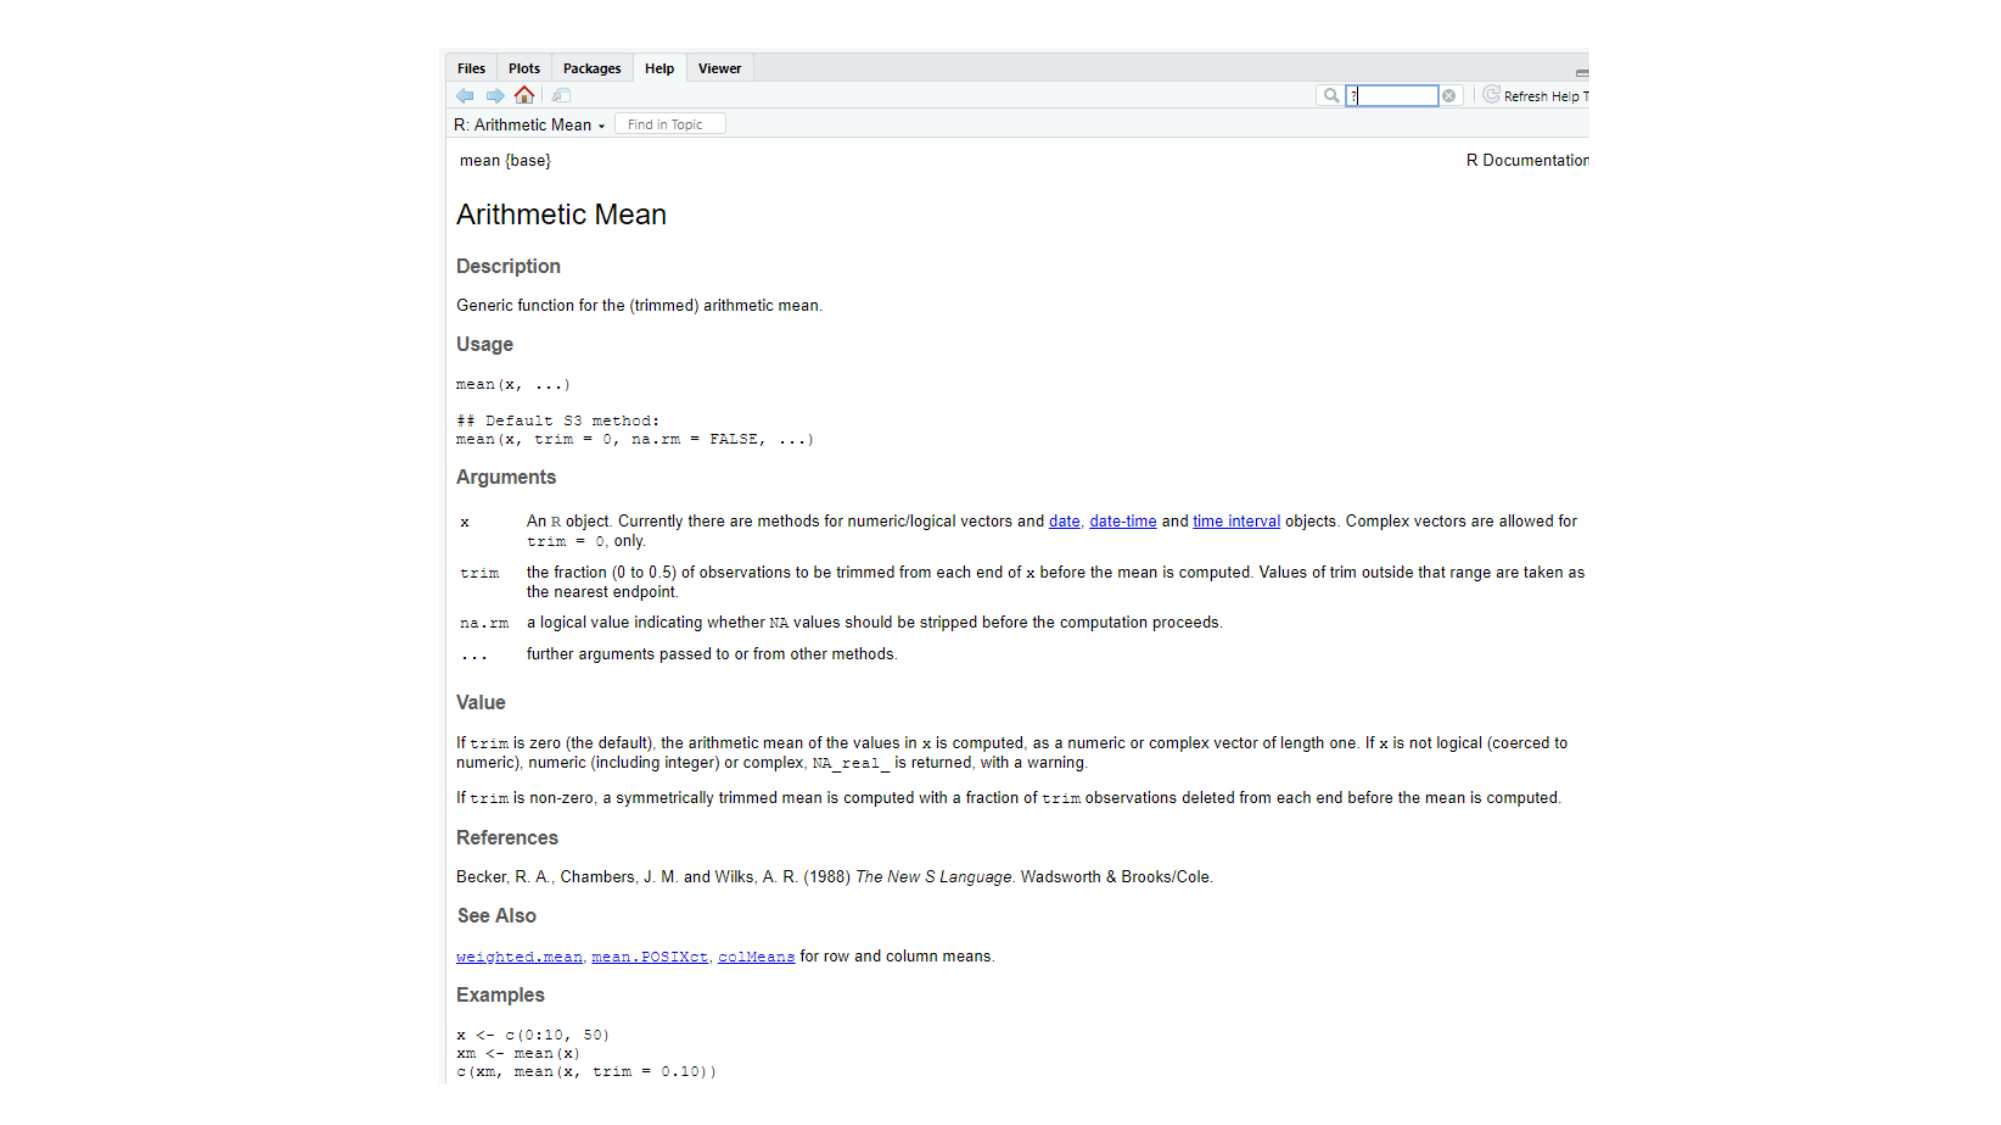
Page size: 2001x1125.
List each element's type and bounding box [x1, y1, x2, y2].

picture [439, 48, 1590, 1084]
